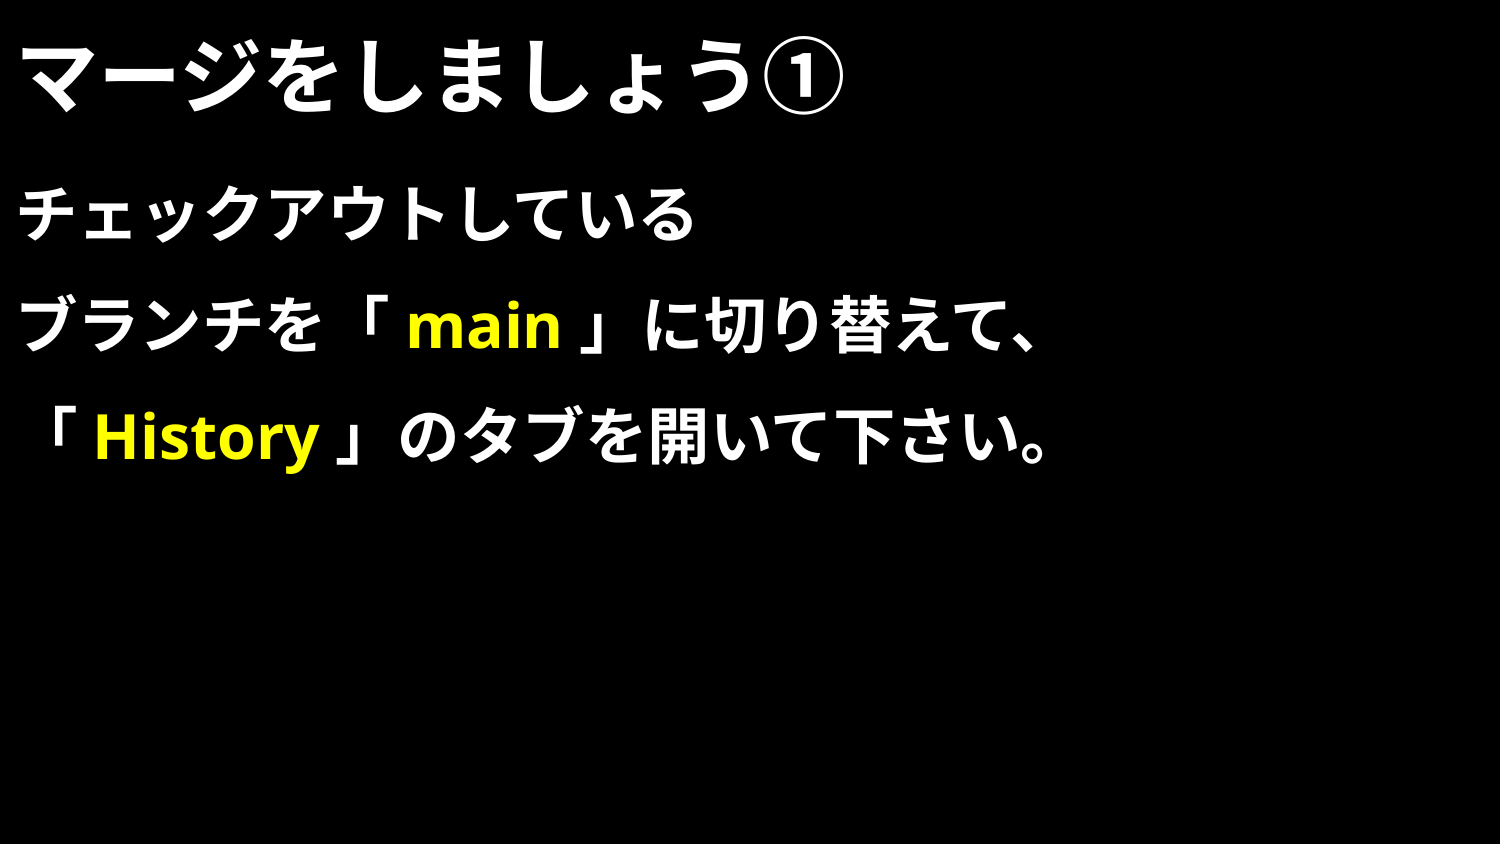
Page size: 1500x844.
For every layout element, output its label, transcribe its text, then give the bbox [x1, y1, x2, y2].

title マージをしましょう① [0, 0, 1500, 149]
list チェックアウトしている ブランチを「main」に切り替えて、 「History」のタブを開いて下さい。 [0, 149, 1500, 844]
